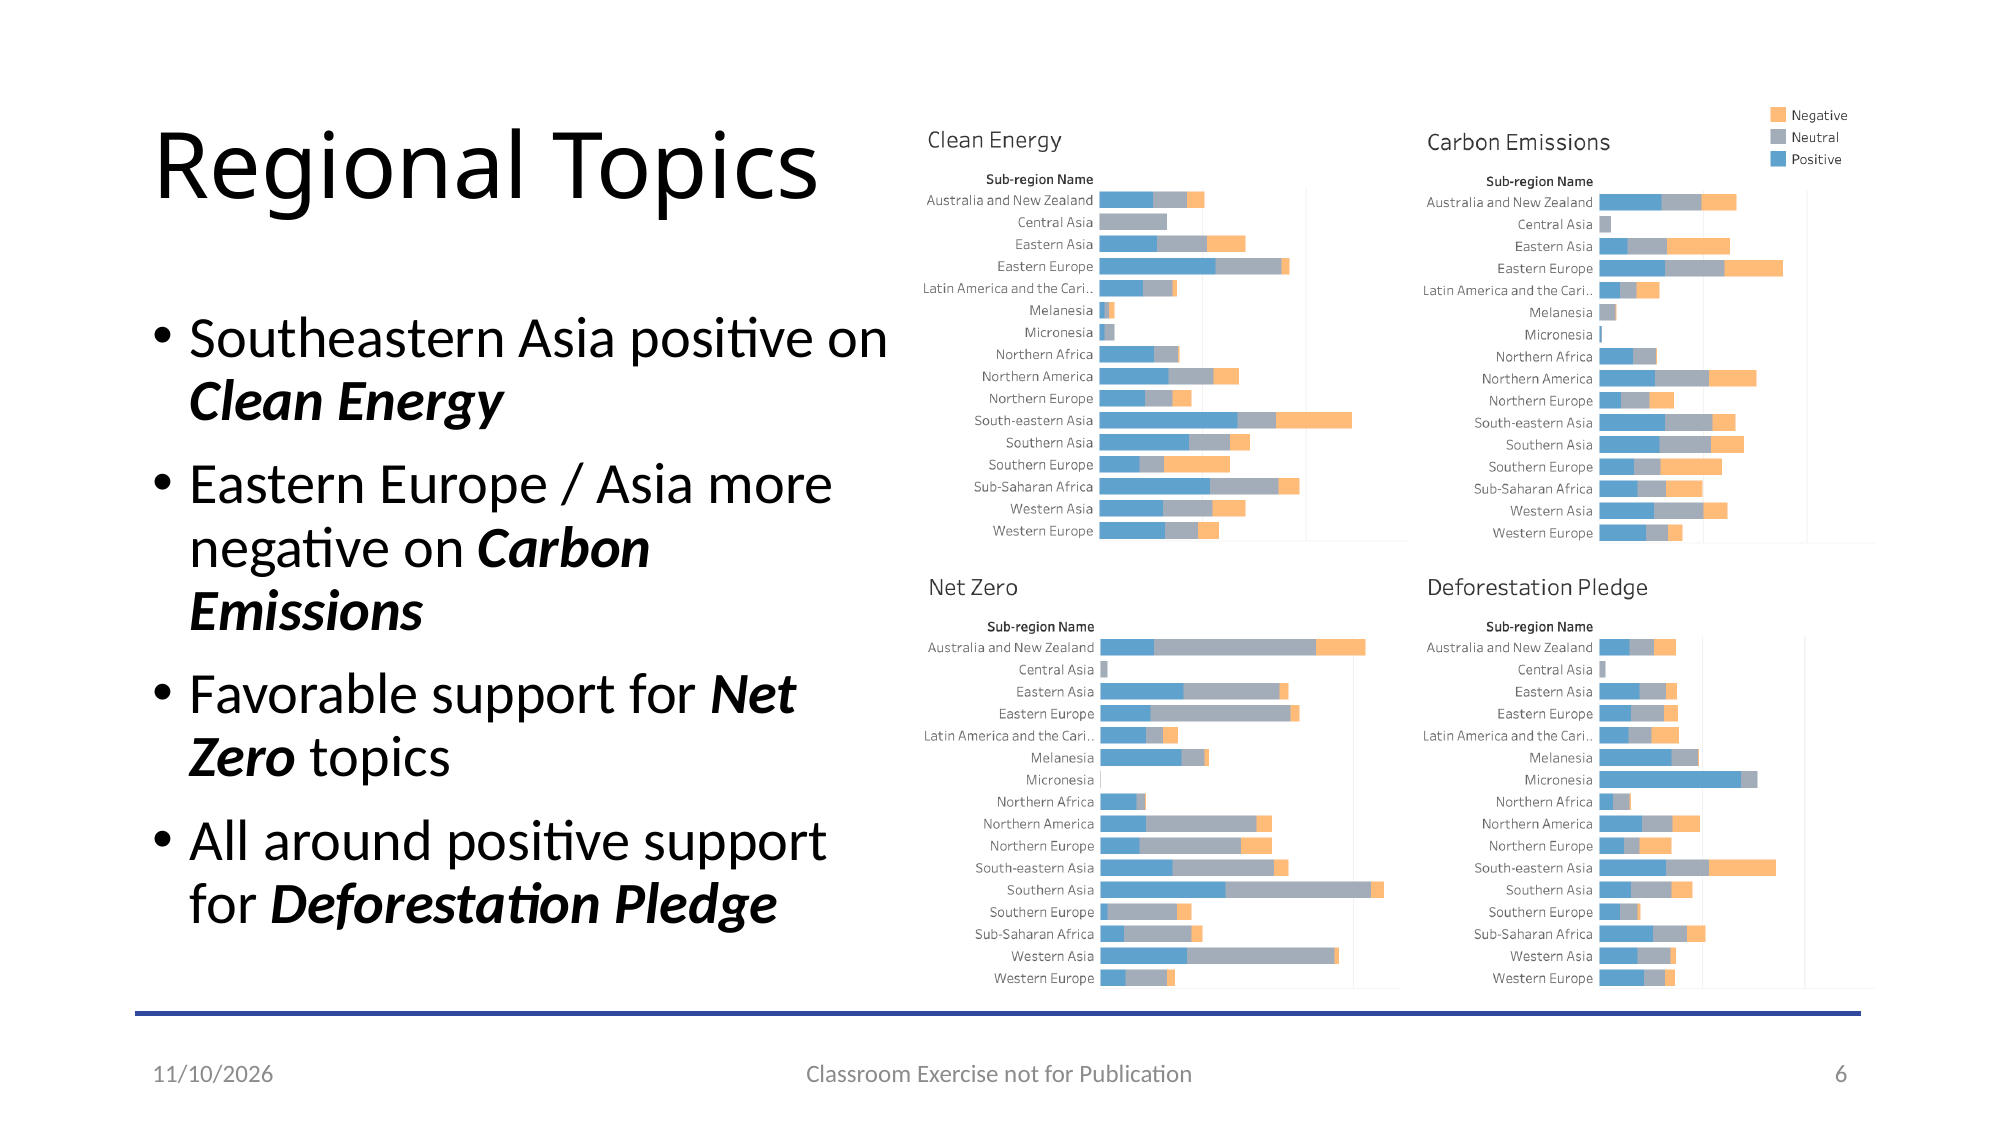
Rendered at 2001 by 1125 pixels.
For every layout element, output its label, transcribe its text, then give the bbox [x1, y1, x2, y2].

title Regional Topics [137, 59, 1863, 278]
picture [910, 101, 1875, 998]
footer Classroom Exercise not for Publication [662, 1042, 1338, 1103]
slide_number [137, 1042, 588, 1103]
list Southeastern Asia positive on Clean Energy Eastern Europe / Asia more negative on Carbon Emissions Favorable support for Net Zero topics All around positive support for Deforestation Pledge [137, 299, 911, 1014]
slide_number 6 [1412, 1042, 1863, 1103]
